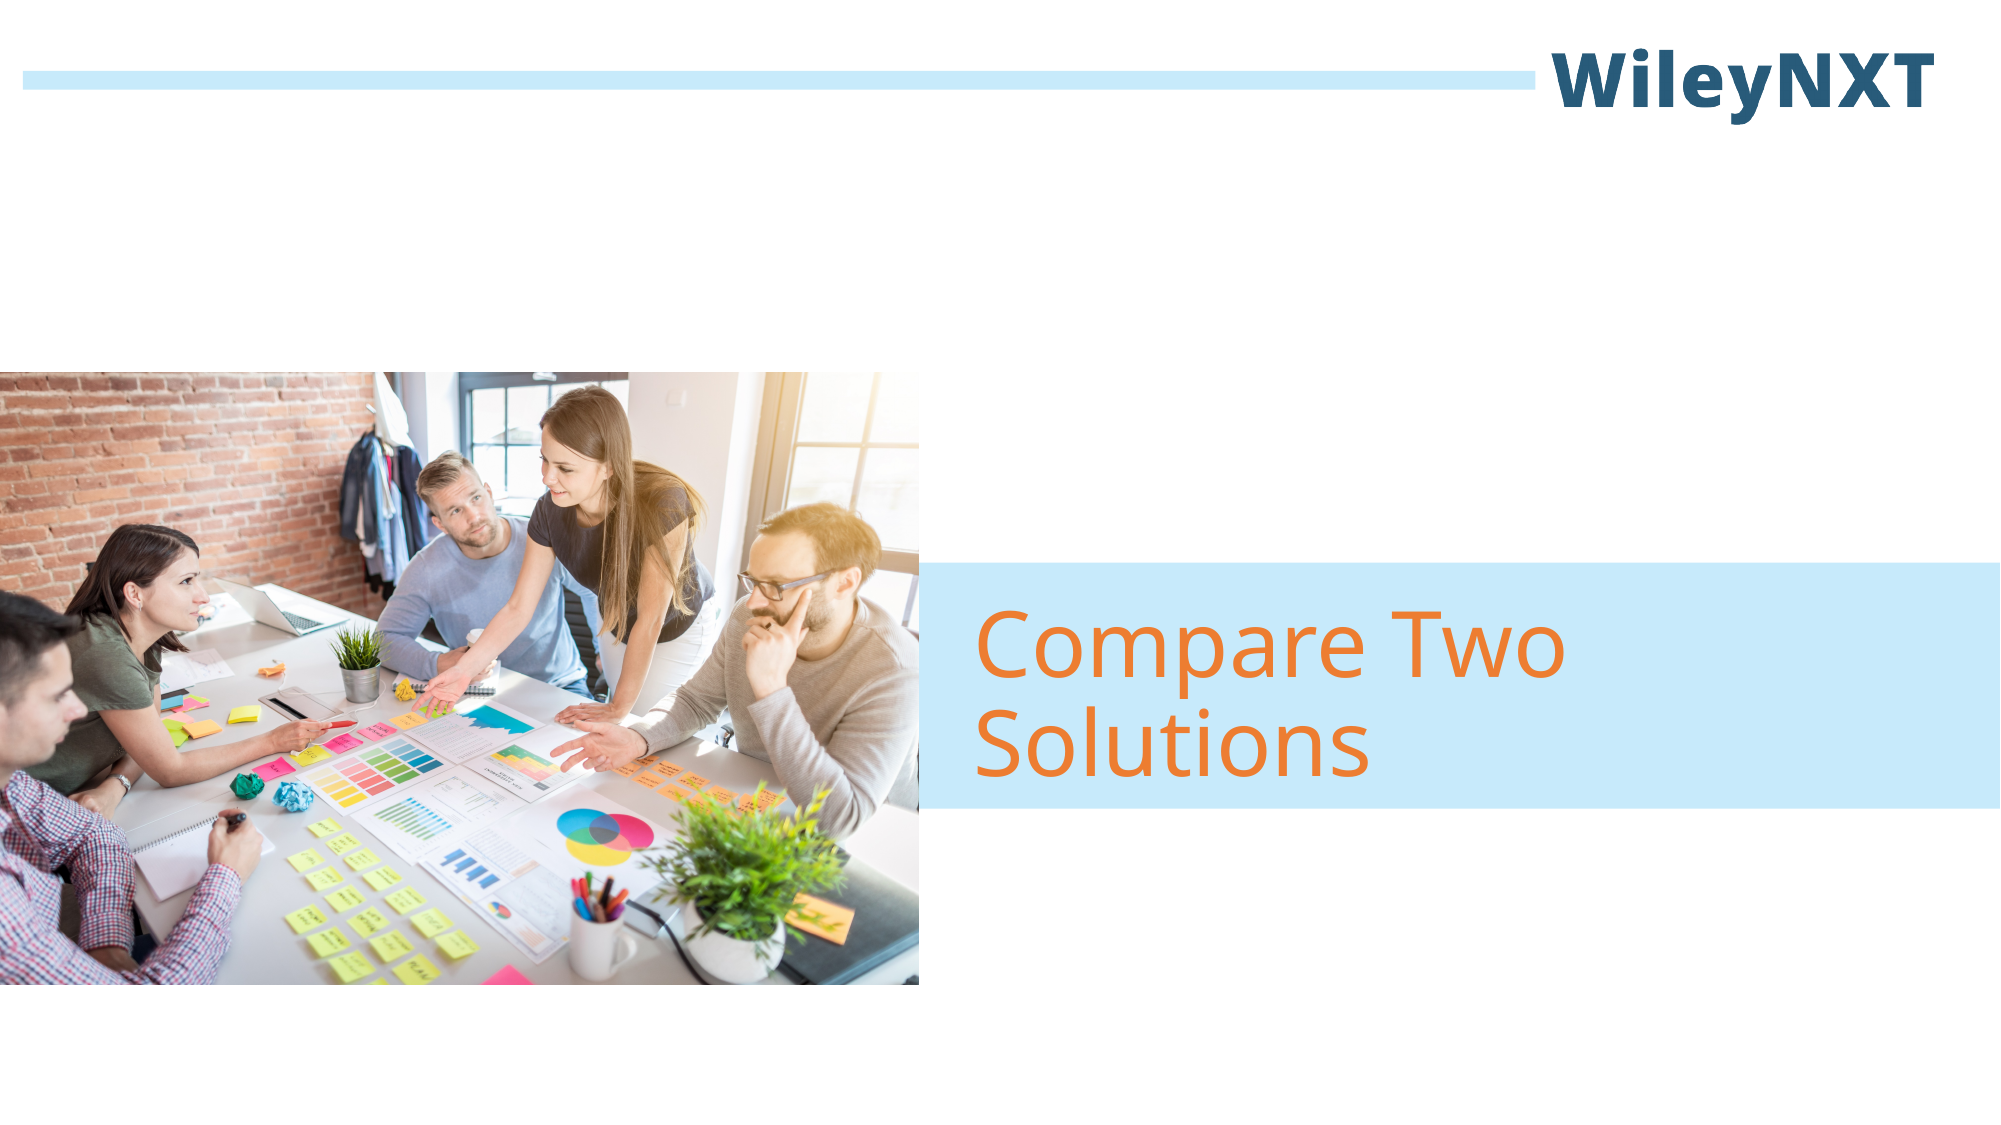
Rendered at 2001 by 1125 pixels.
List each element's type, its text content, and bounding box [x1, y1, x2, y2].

picture [0, 372, 919, 985]
picture [1551, 48, 1934, 125]
title Compare Two Solutions [958, 591, 1900, 809]
